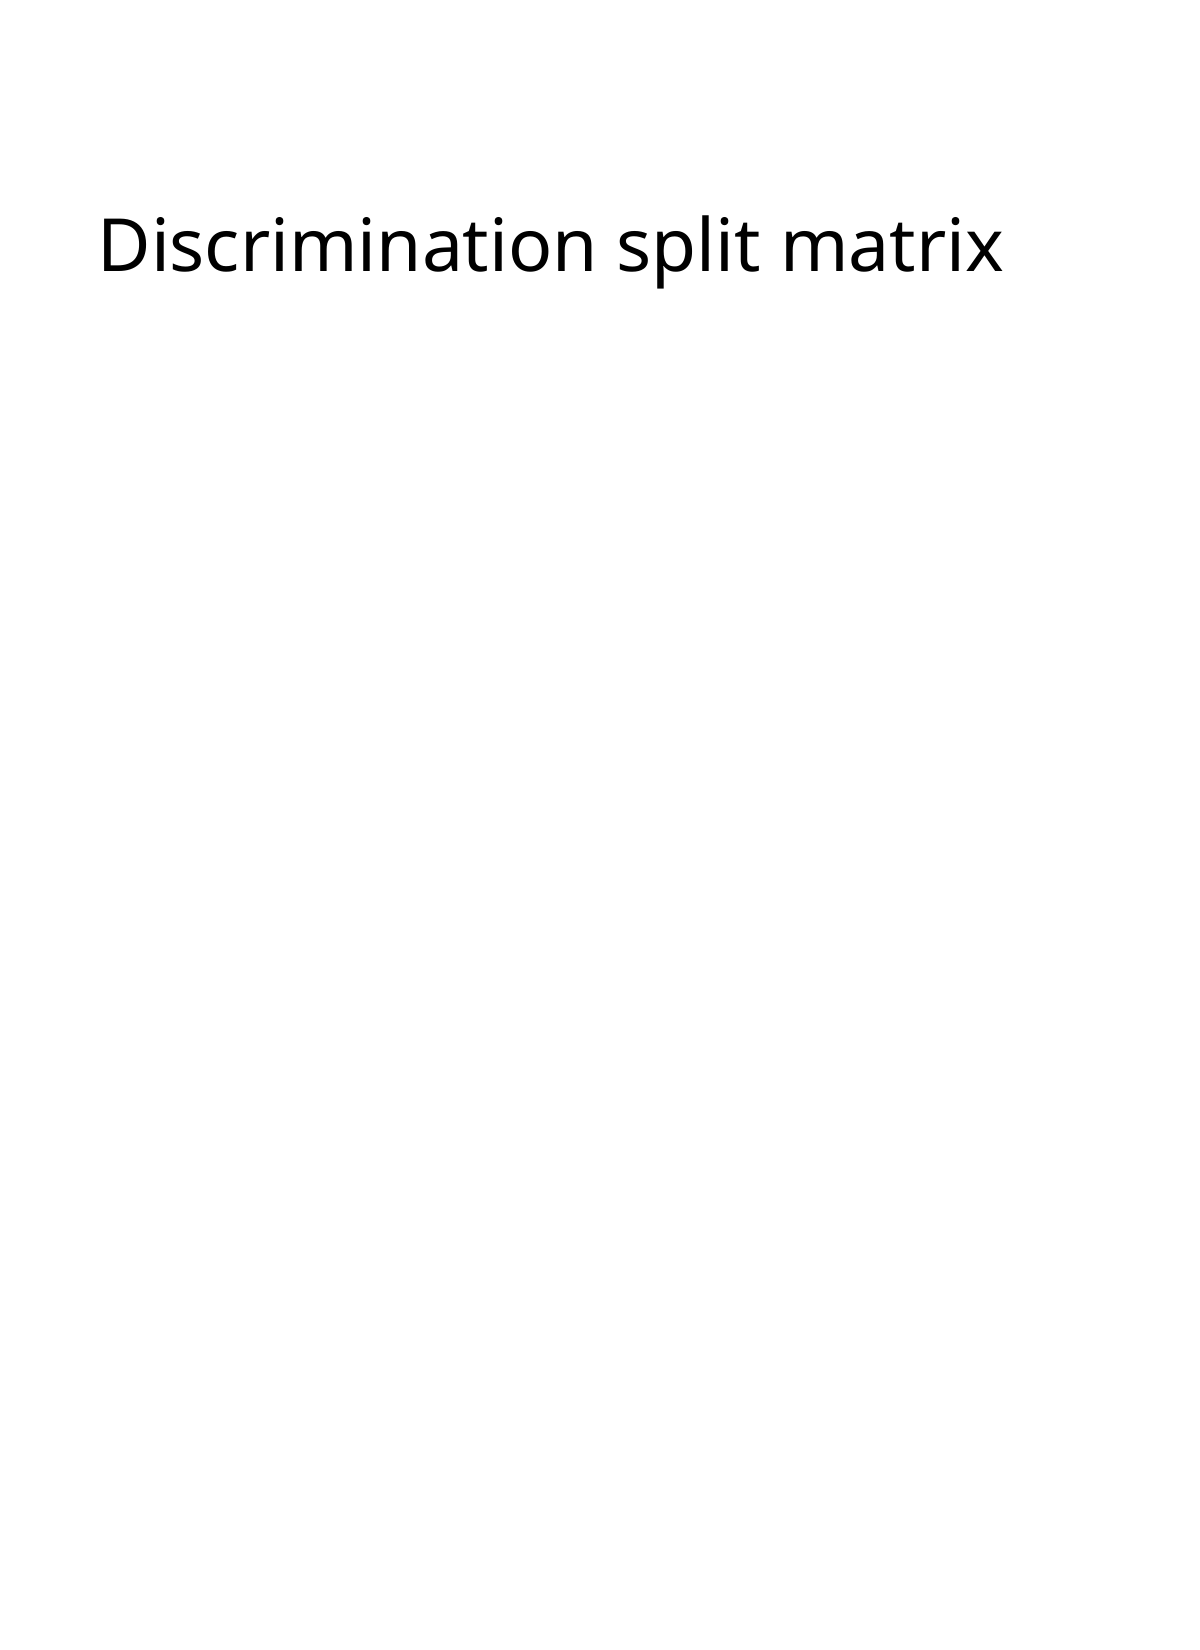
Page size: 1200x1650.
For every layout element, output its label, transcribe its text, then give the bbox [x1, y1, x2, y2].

title Discrimination split matrix [82, 87, 1118, 407]
